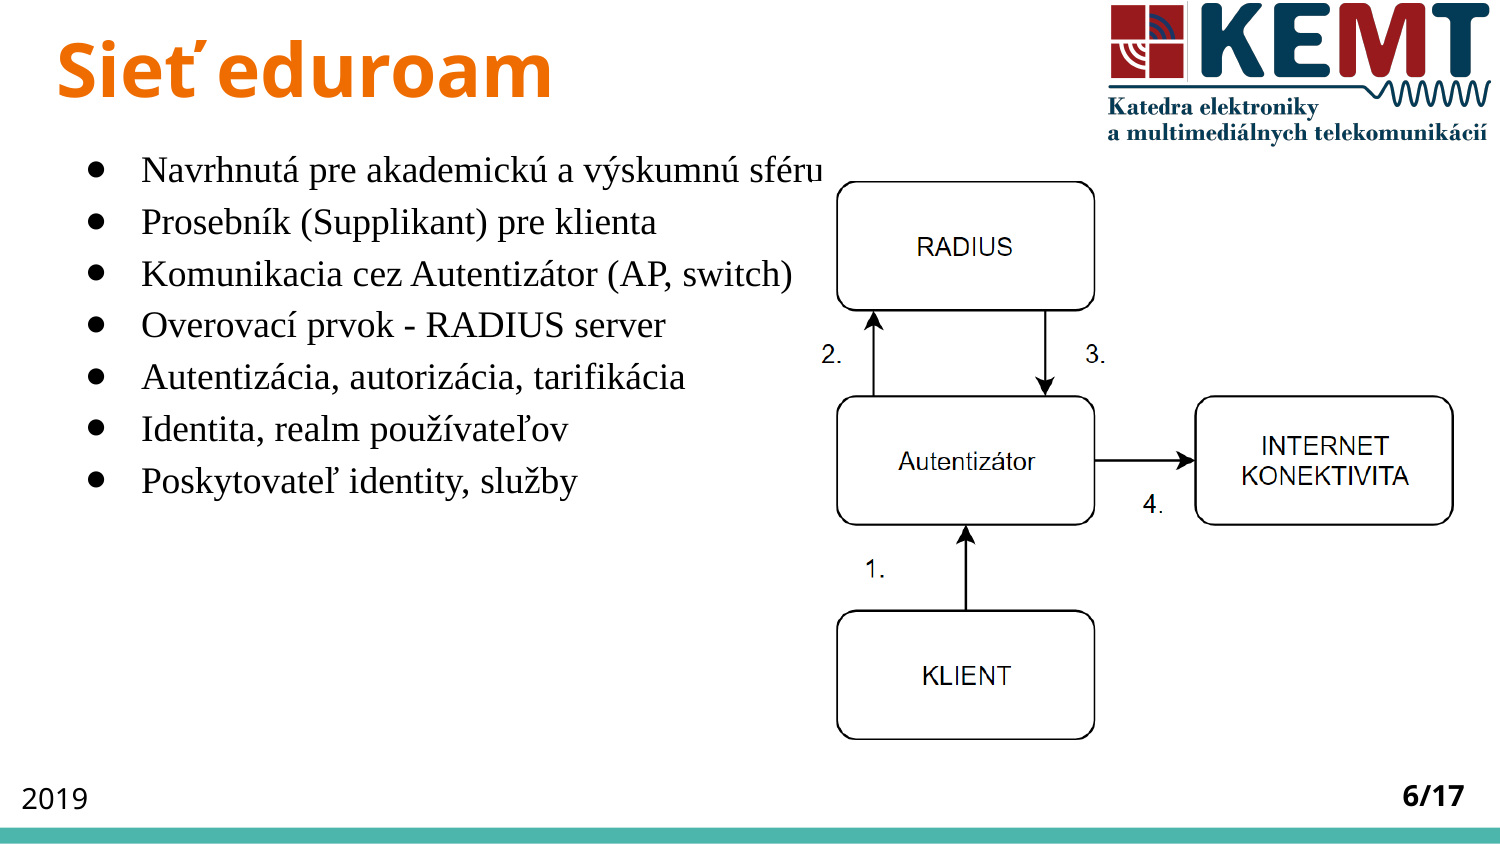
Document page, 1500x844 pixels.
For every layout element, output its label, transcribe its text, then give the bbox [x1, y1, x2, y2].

picture [1094, 0, 1500, 148]
title Sieť eduroam [41, 7, 1089, 124]
slide_number ‹#›/17 [1374, 764, 1480, 830]
picture [812, 180, 1456, 746]
list Navrhnutá pre akademickú a výskumnú sféru Prosebník (Supplikant) pre klienta Komunikacia cez Autentizátor (AP, switch) Overovací prvok - RADIUS server Autentizácia, autorizácia, tarifikácia Identita, realm používateľov Poskytovateľ identity, služby [51, 123, 1449, 787]
text_box 2019 [6, 764, 113, 819]
